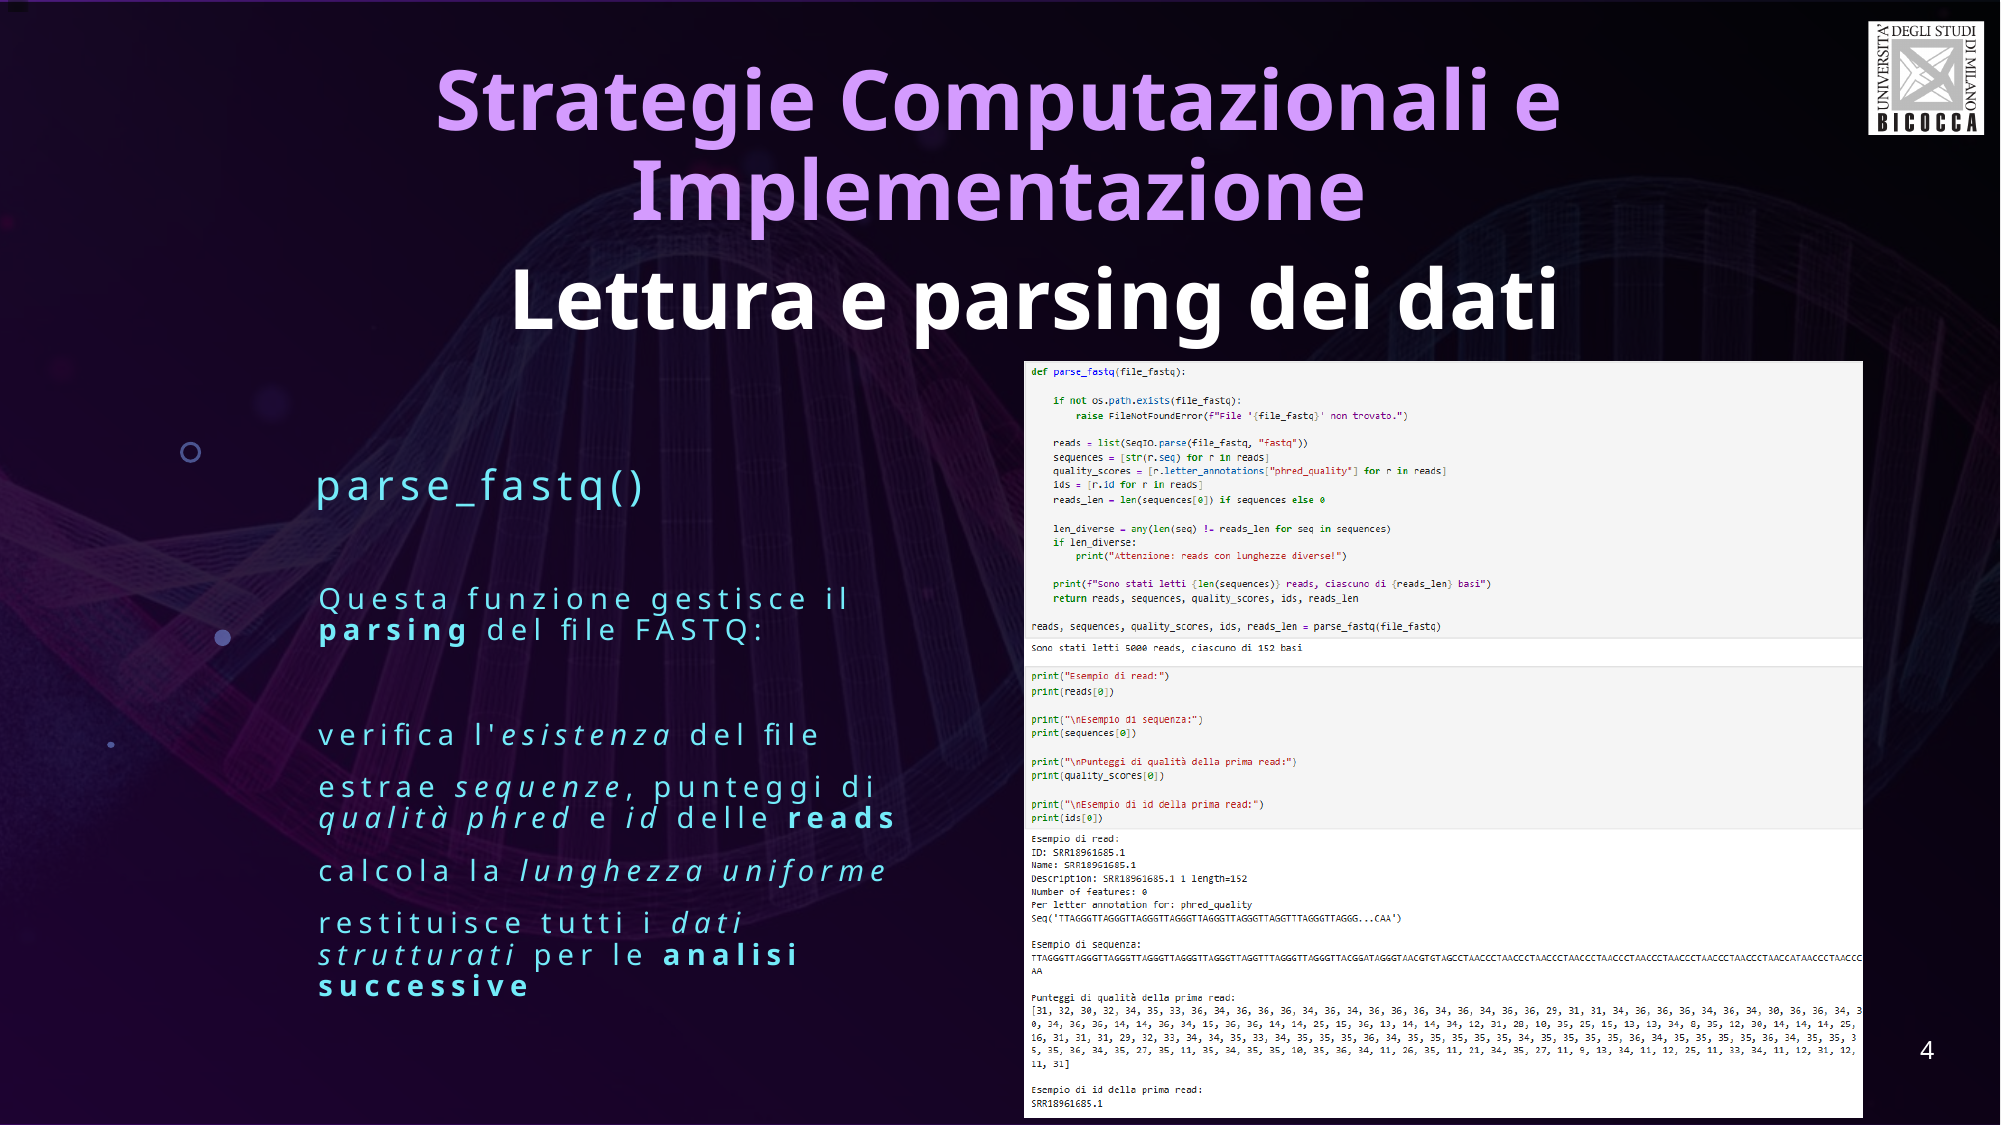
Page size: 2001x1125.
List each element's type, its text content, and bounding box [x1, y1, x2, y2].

list parse_fastq() [300, 445, 949, 529]
slide_number 4 [1863, 1021, 1950, 1082]
picture [1867, 21, 1985, 135]
list Questa funzione gestisce il parsing del file FASTQ: verifica l'esistenza del file estrae sequenze, punteggi di qualità phred e id delle reads calcola la lunghezza uniforme restituisce tutti i dati strutturati per le analisi successive [303, 535, 946, 1052]
title Strategie Computazionali e Implementazione [137, 39, 1862, 258]
text_box Lettura e parsing dei dati [161, 193, 1887, 412]
picture [1024, 361, 1863, 1118]
